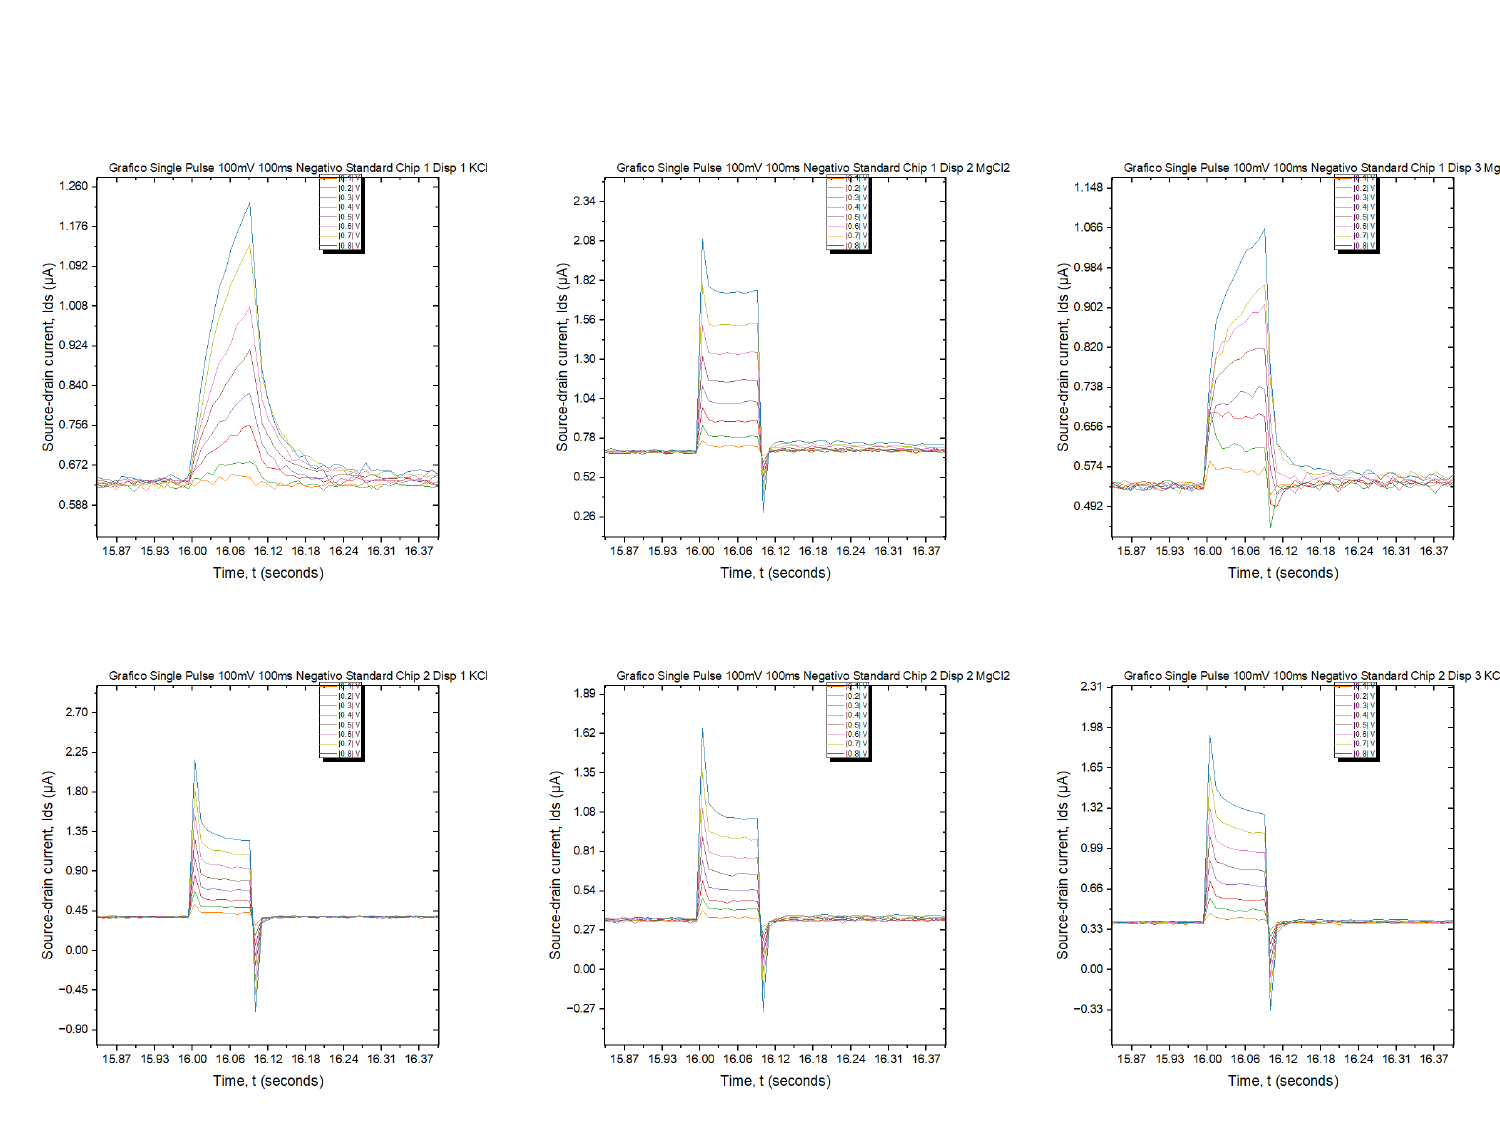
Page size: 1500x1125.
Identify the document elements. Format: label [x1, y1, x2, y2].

picture [1022, 627, 1500, 1125]
picture [514, 119, 1016, 621]
picture [514, 627, 1016, 1125]
picture [1022, 119, 1500, 621]
picture [7, 627, 508, 1125]
picture [7, 119, 508, 621]
